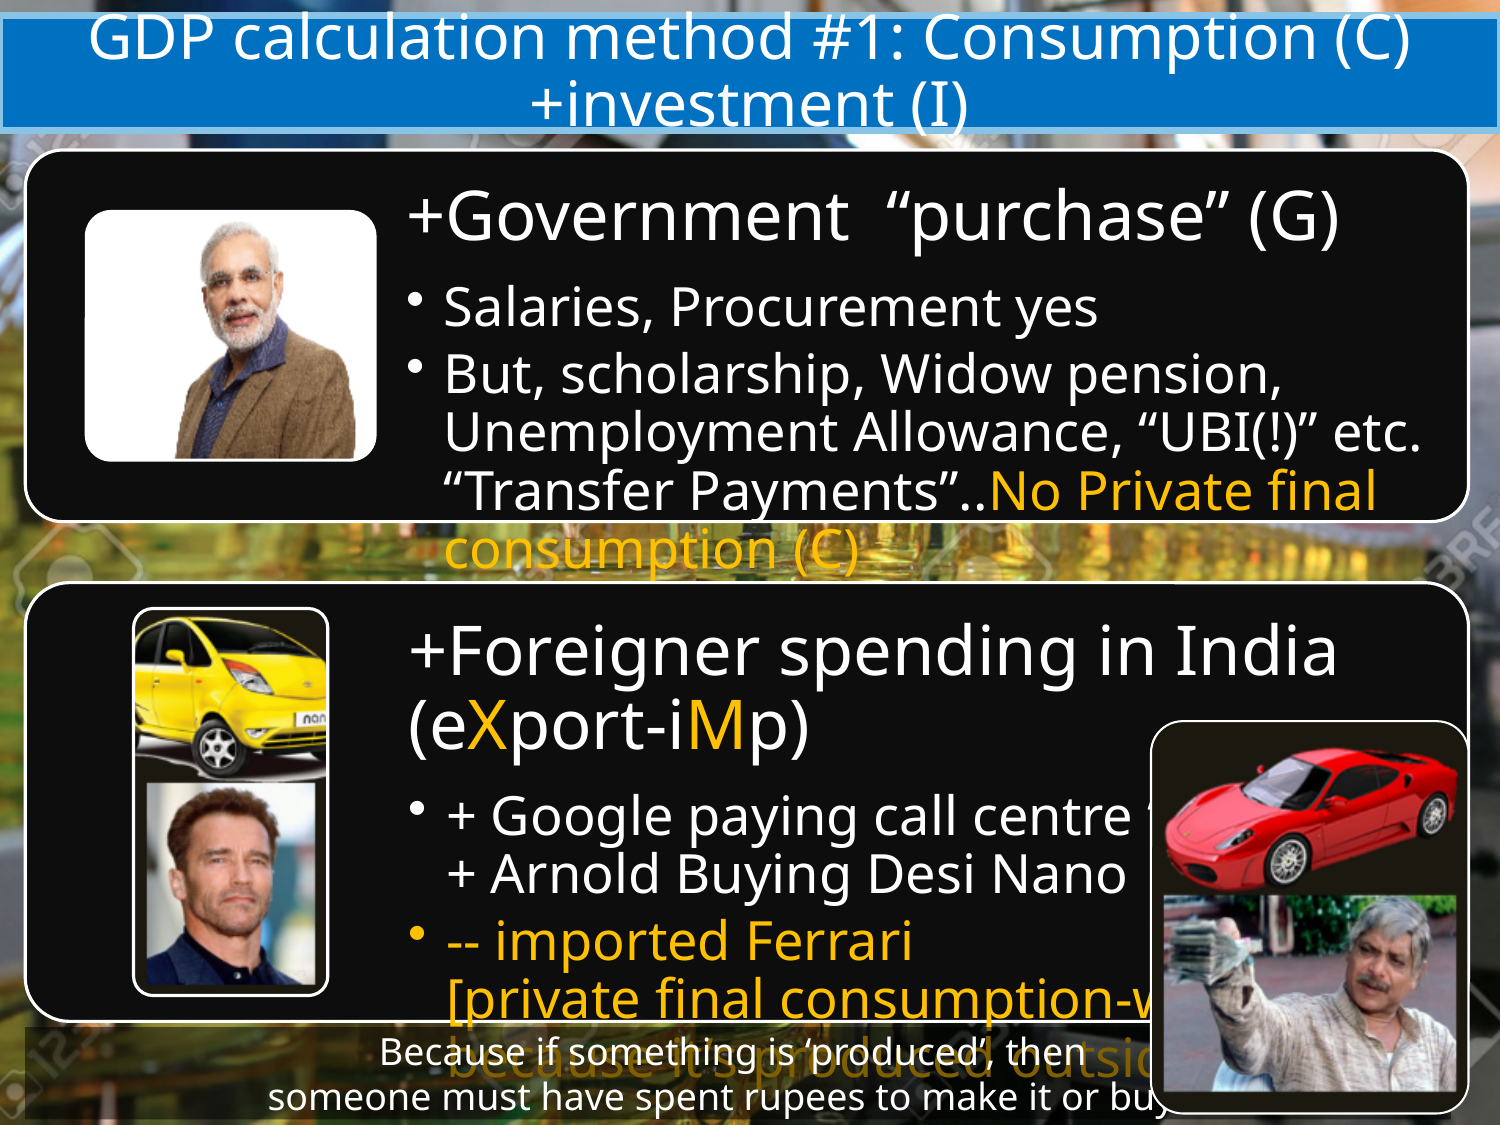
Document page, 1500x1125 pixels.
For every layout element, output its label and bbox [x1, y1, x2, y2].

list [25, 149, 1469, 1022]
picture [0, 0, 1500, 1125]
